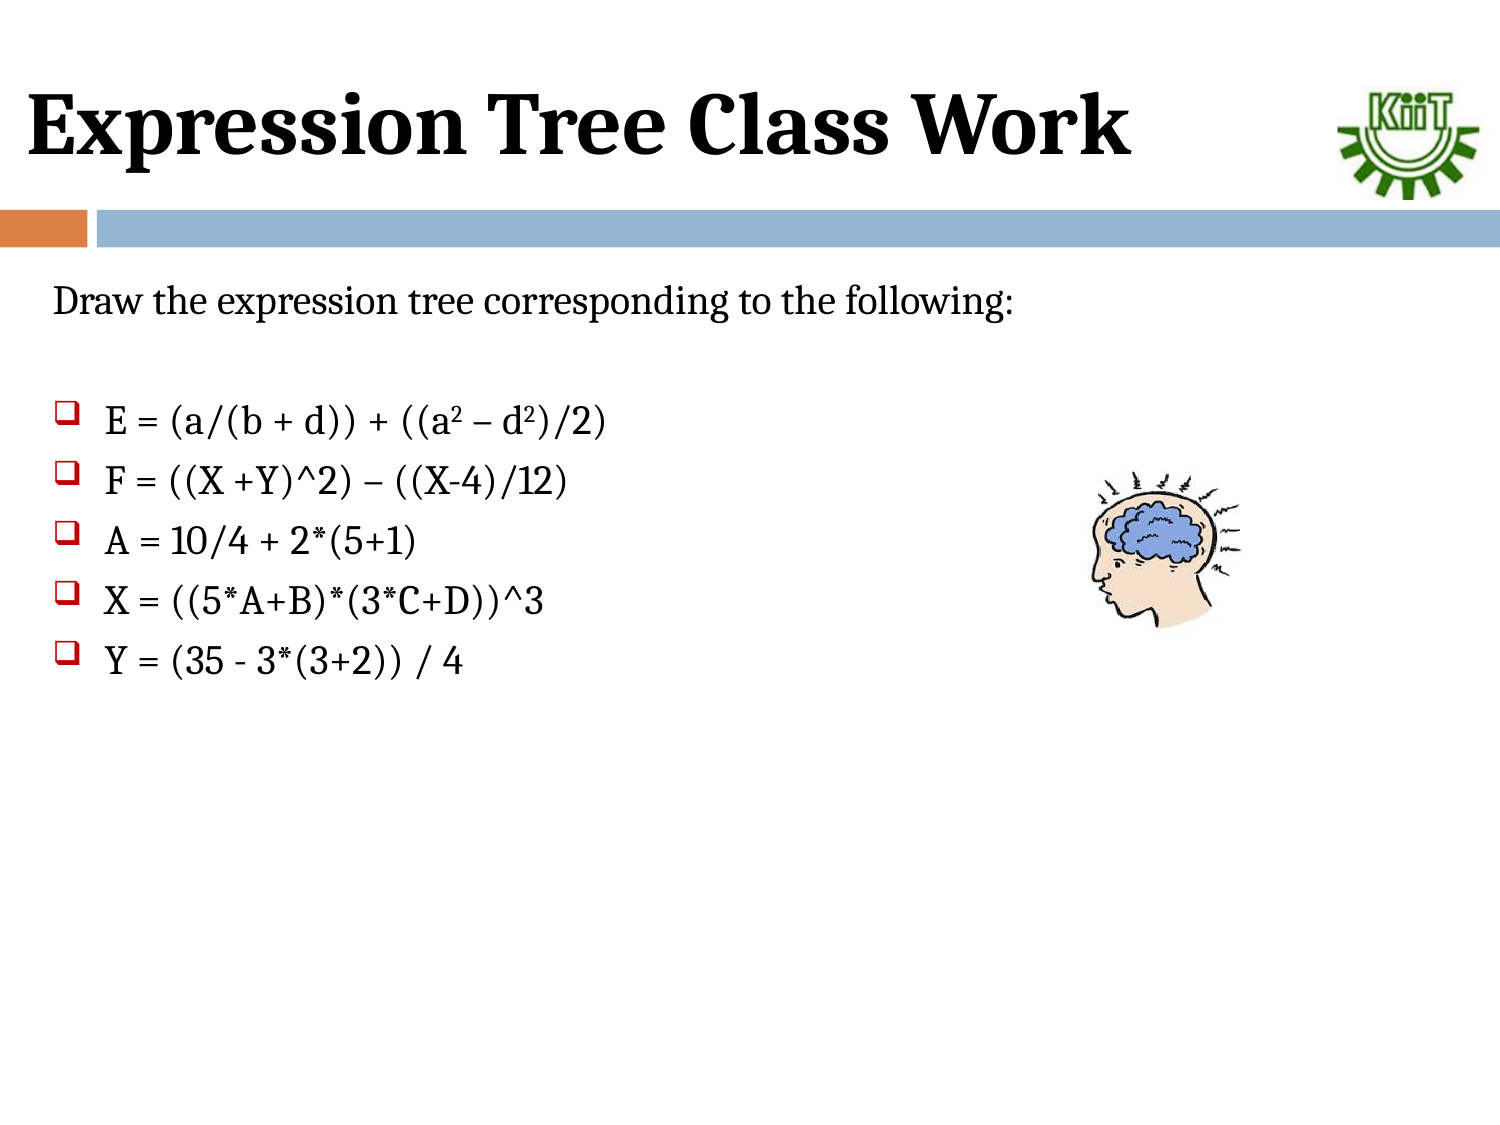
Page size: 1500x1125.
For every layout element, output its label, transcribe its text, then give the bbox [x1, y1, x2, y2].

title Expression Tree Class Work [10, 37, 1349, 201]
text_box Draw the expression tree corresponding to the following: E = (a/(b + d)) + ((a2 – d2)/2) F = ((X +Y)^2) – ((X-4)/12) A = 10/4 + 2*(5+1) X = ((5*A+B)*(3*C+D))^3 Y = (35 - 3*(3+2)) / 4 [37, 255, 1478, 806]
picture [1062, 462, 1263, 638]
picture [1337, 87, 1491, 201]
